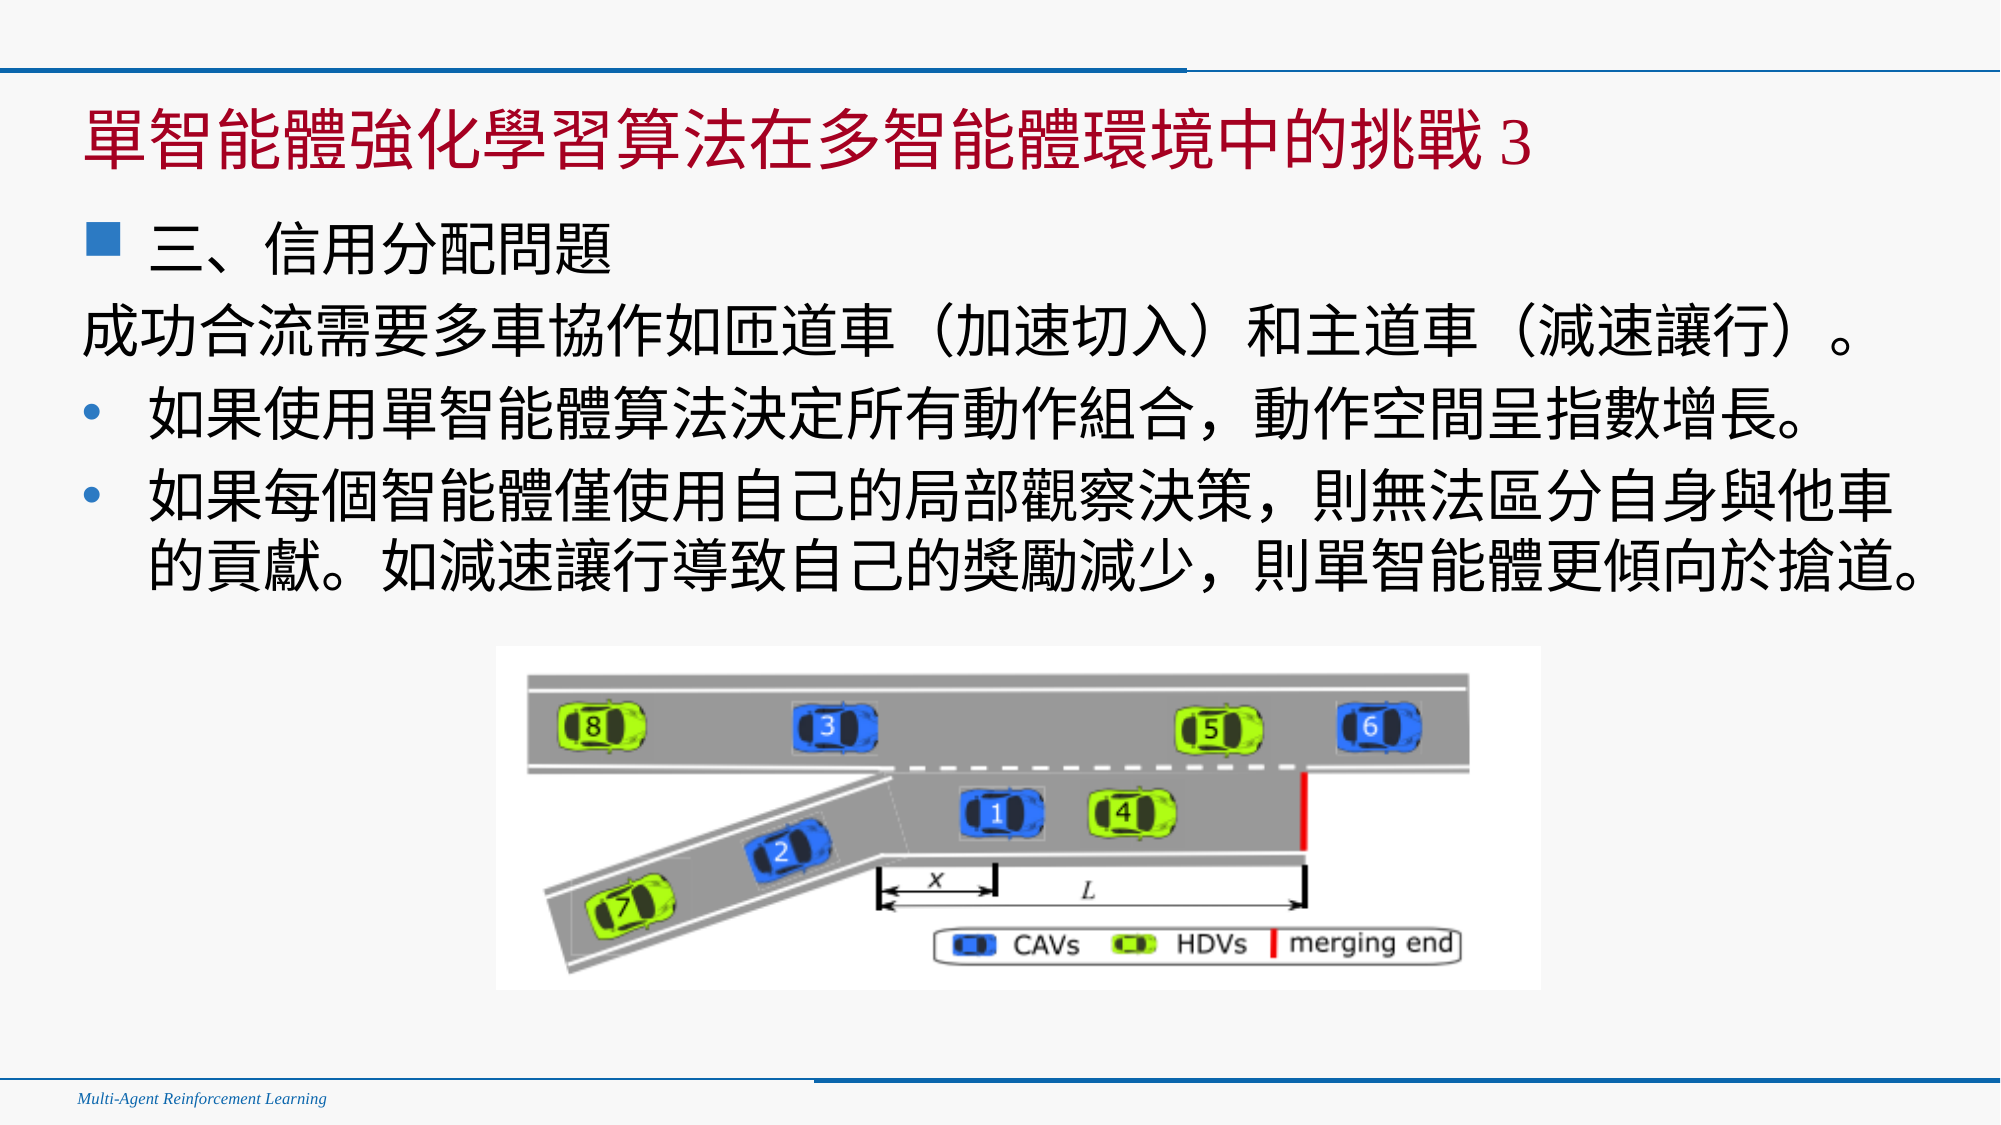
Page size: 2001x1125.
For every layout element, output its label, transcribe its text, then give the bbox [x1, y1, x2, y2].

list 單智能體強化學習算法在多智能體環境中的挑戰3 [66, 97, 1931, 178]
picture [496, 646, 1541, 990]
list 三、信用分配問題 成功合流需要多車協作如匝道車（加速切入）和主道車（減速讓行）。 如果使用單智能體算法決定所有動作組合，動作空間呈指數增長。 如果每個智能體僅使用自己的局部觀察決策，則無法區分自身與他車的貢獻。如減速讓行導致自己的獎勵減少，則單智能體更傾向於搶道。 [66, 204, 1931, 1051]
slide_number [1890, 1078, 1974, 1111]
